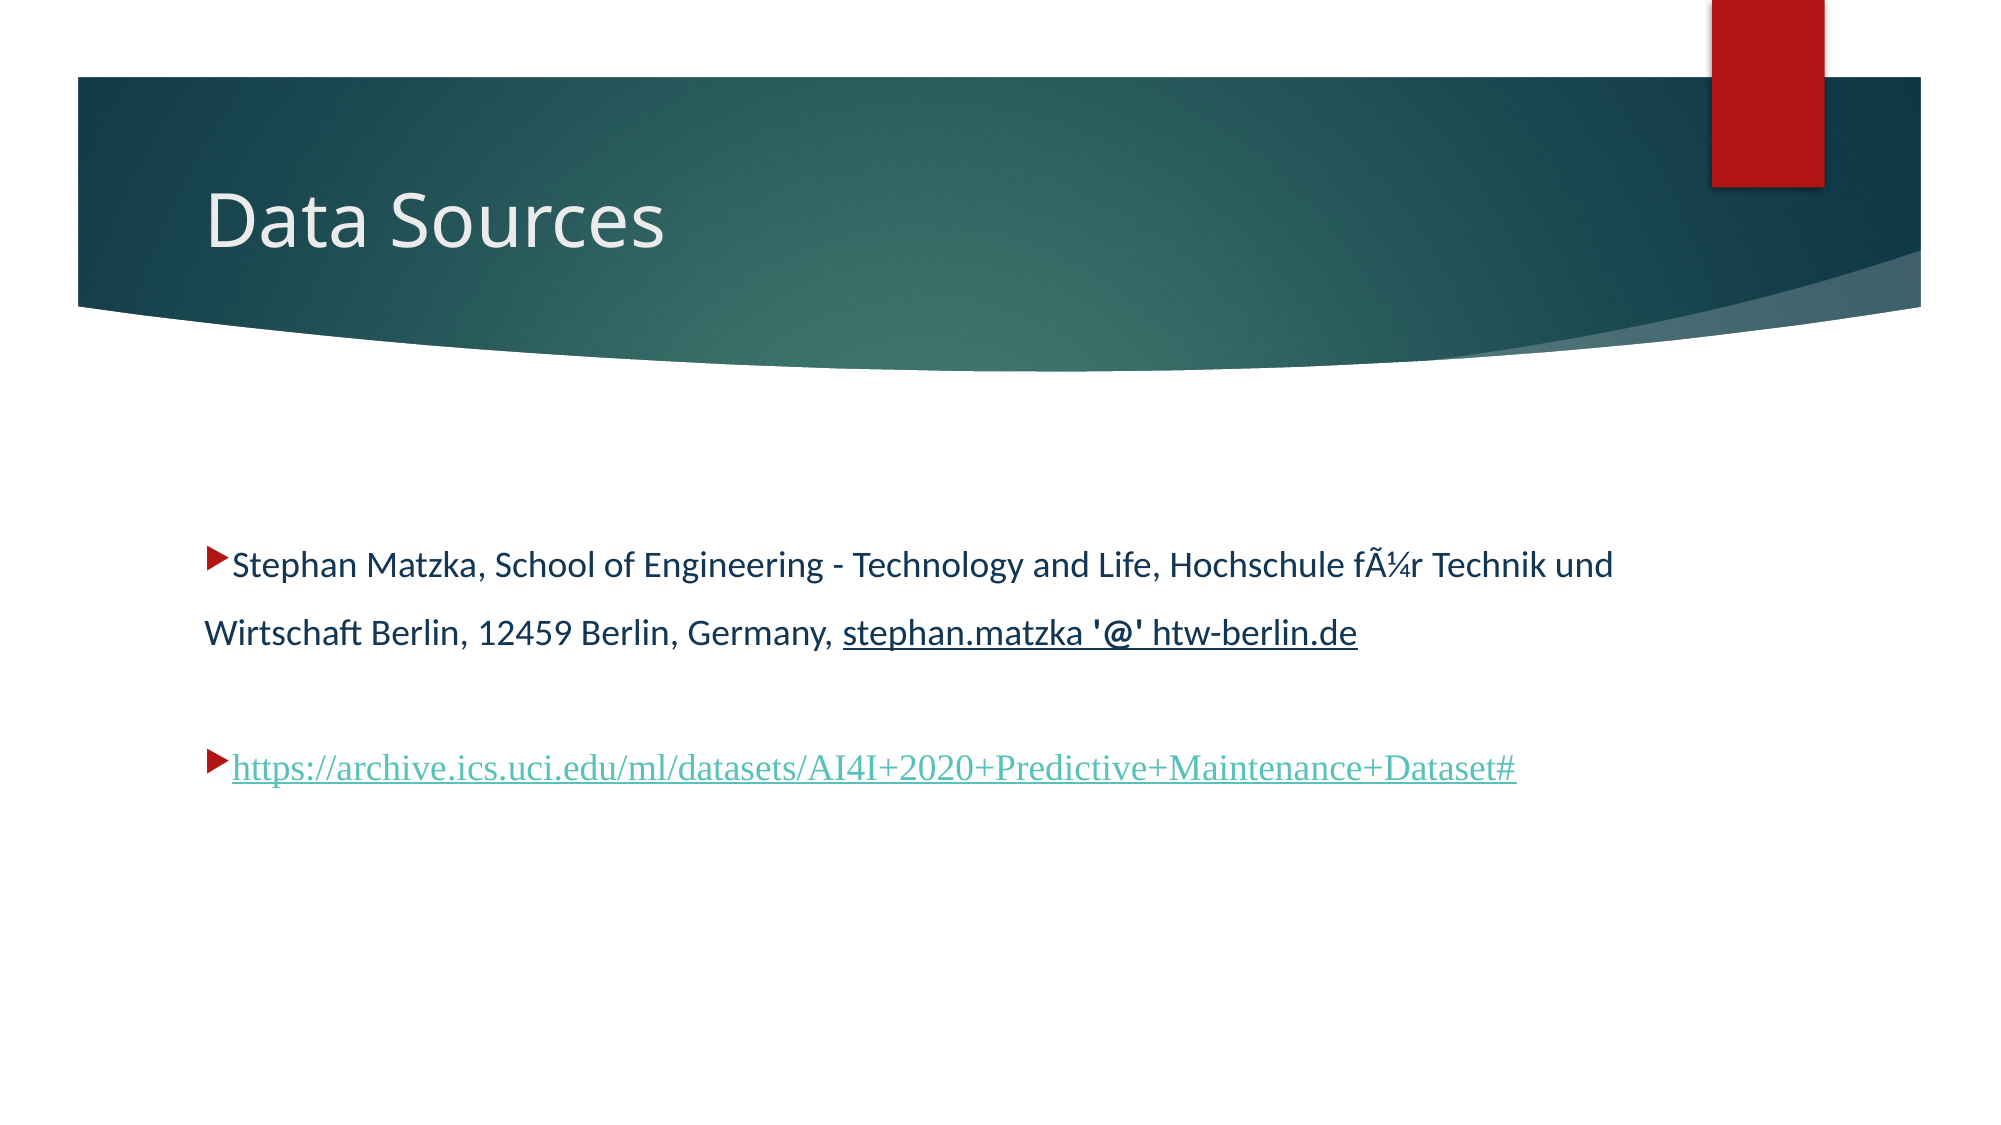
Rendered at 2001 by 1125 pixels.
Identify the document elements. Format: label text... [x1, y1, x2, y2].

list Stephan Matzka, School of Engineering - Technology and Life, Hochschule fÃ¼r Technik und Wirtschaft Berlin, 12459 Berlin, Germany, stephan.matzka '@' htw-berlin.de https://archive.ics.uci.edu/ml/datasets/AI4I+2020+Predictive+Maintenance+Dataset# [189, 510, 1638, 869]
title Data Sources [189, 159, 1638, 276]
